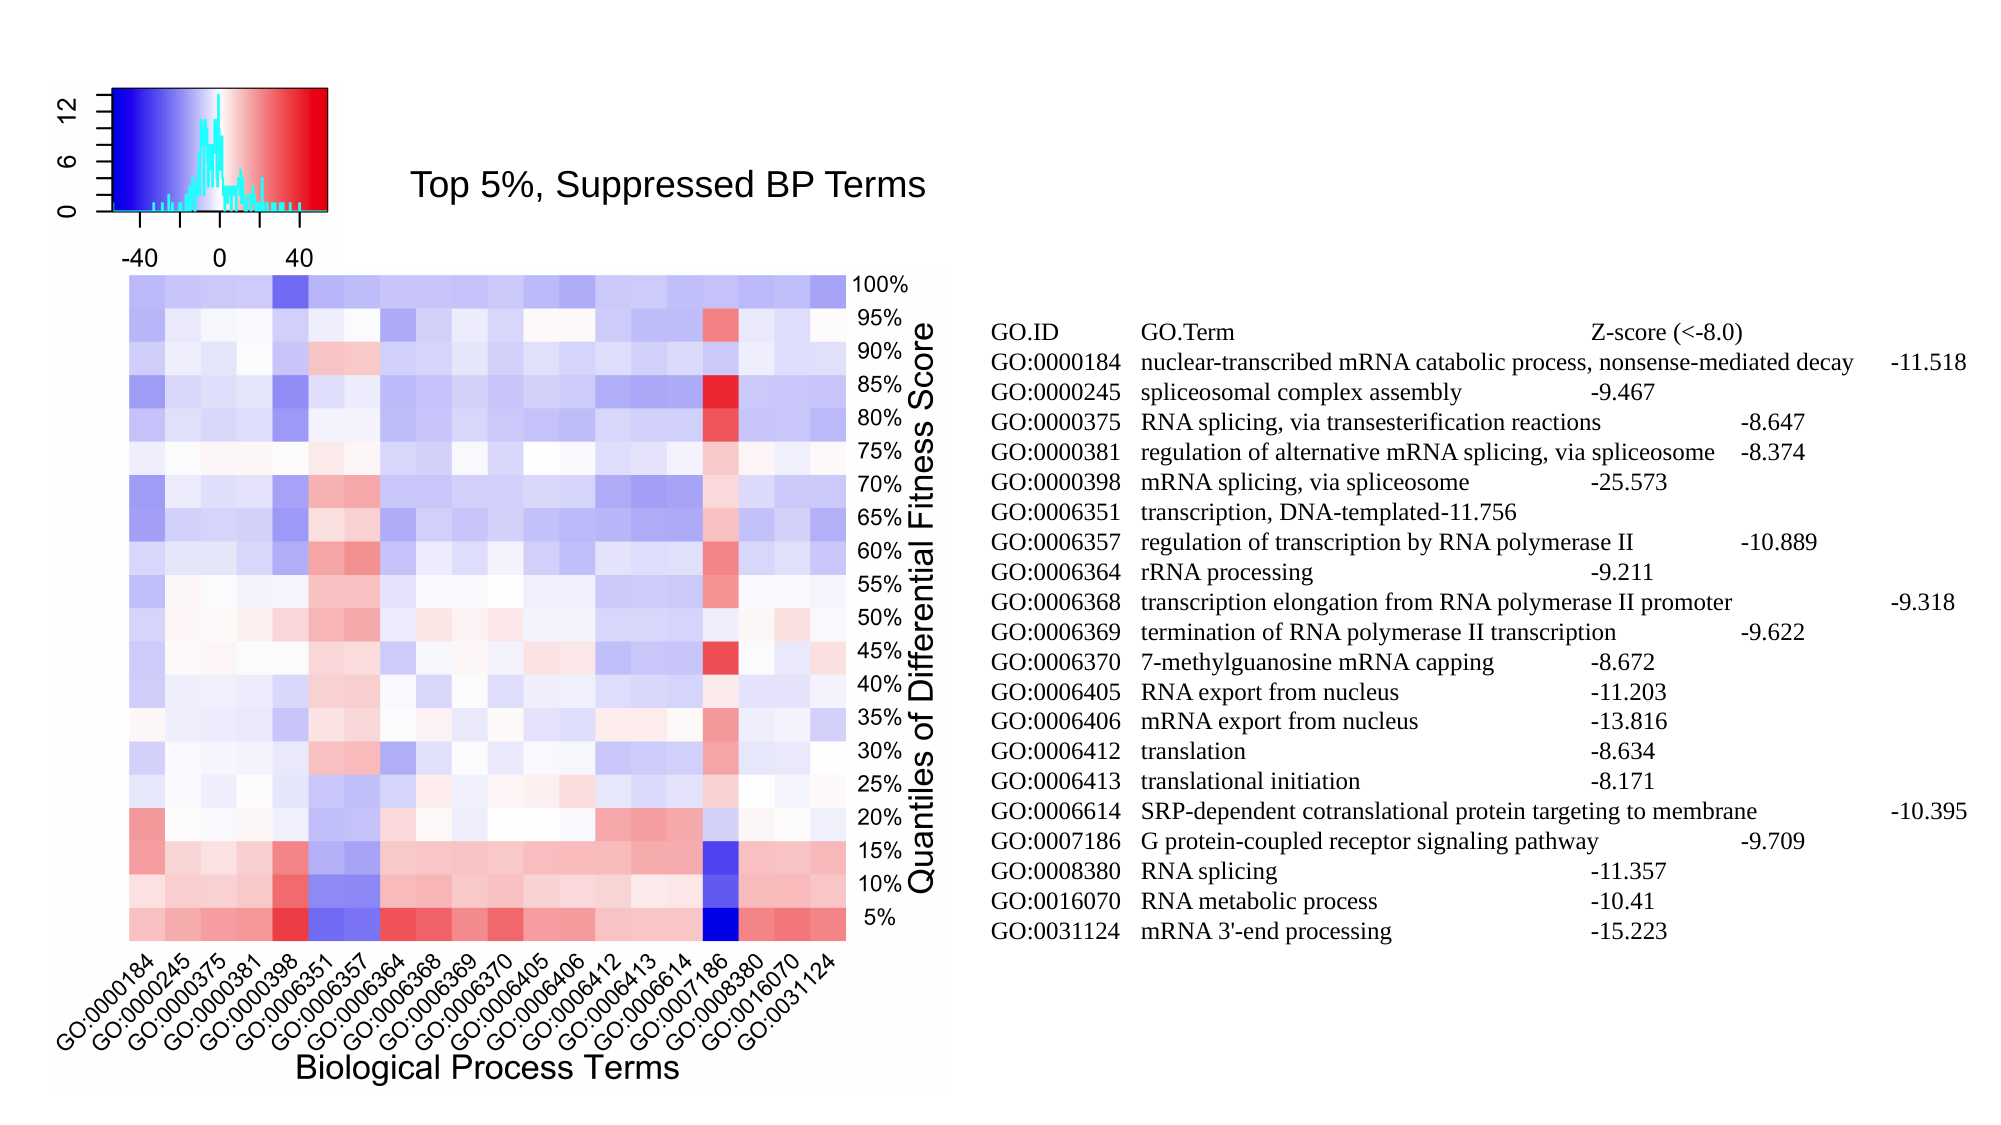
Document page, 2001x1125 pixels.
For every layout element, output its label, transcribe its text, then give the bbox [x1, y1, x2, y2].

picture [50, 80, 948, 1094]
text_box GO.ID GO.Term Z-score (<-8.0) GO:0000184 nuclear-transcribed mRNA catabolic process, nonsense-mediated decay -11.518 GO:0000245 spliceosomal complex assembly -9.467 GO:0000375 RNA splicing, via transesterification reactions -8.647 GO:0000381 regulation of alternative mRNA splicing, via spliceosome -8.374 GO:0000398 mRNA splicing, via spliceosome -25.573 GO:0006351 transcription, DNA-templated -11.756 GO:0006357 regulation of transcription by RNA polymerase II -10.889 GO:0006364 rRNA processing -9.211 GO:0006368 transcription elongation from RNA polymerase II promoter -9.318 GO:0006369 termination of RNA polymerase II transcription -9.622 GO:0006370 7-methylguanosine mRNA capping -8.672 GO:0006405 RNA export from nucleus -11.203 GO:0006406 mRNA export from nucleus -13.816 GO:0006412 translation -8.634 GO:0006413 translational initiation -8.171 GO:0006614 SRP-dependent cotranslational protein targeting to membrane -10.395 GO:0007186 G protein-coupled receptor signaling pathway -9.709 GO:0008380 RNA splicing -11.357 GO:0016070 RNA metabolic process -10.41 GO:0031124 mRNA 3'-end processing -15.223 [976, 308, 1983, 952]
text_box Top 5%, Suppressed BP Terms [395, 152, 942, 213]
